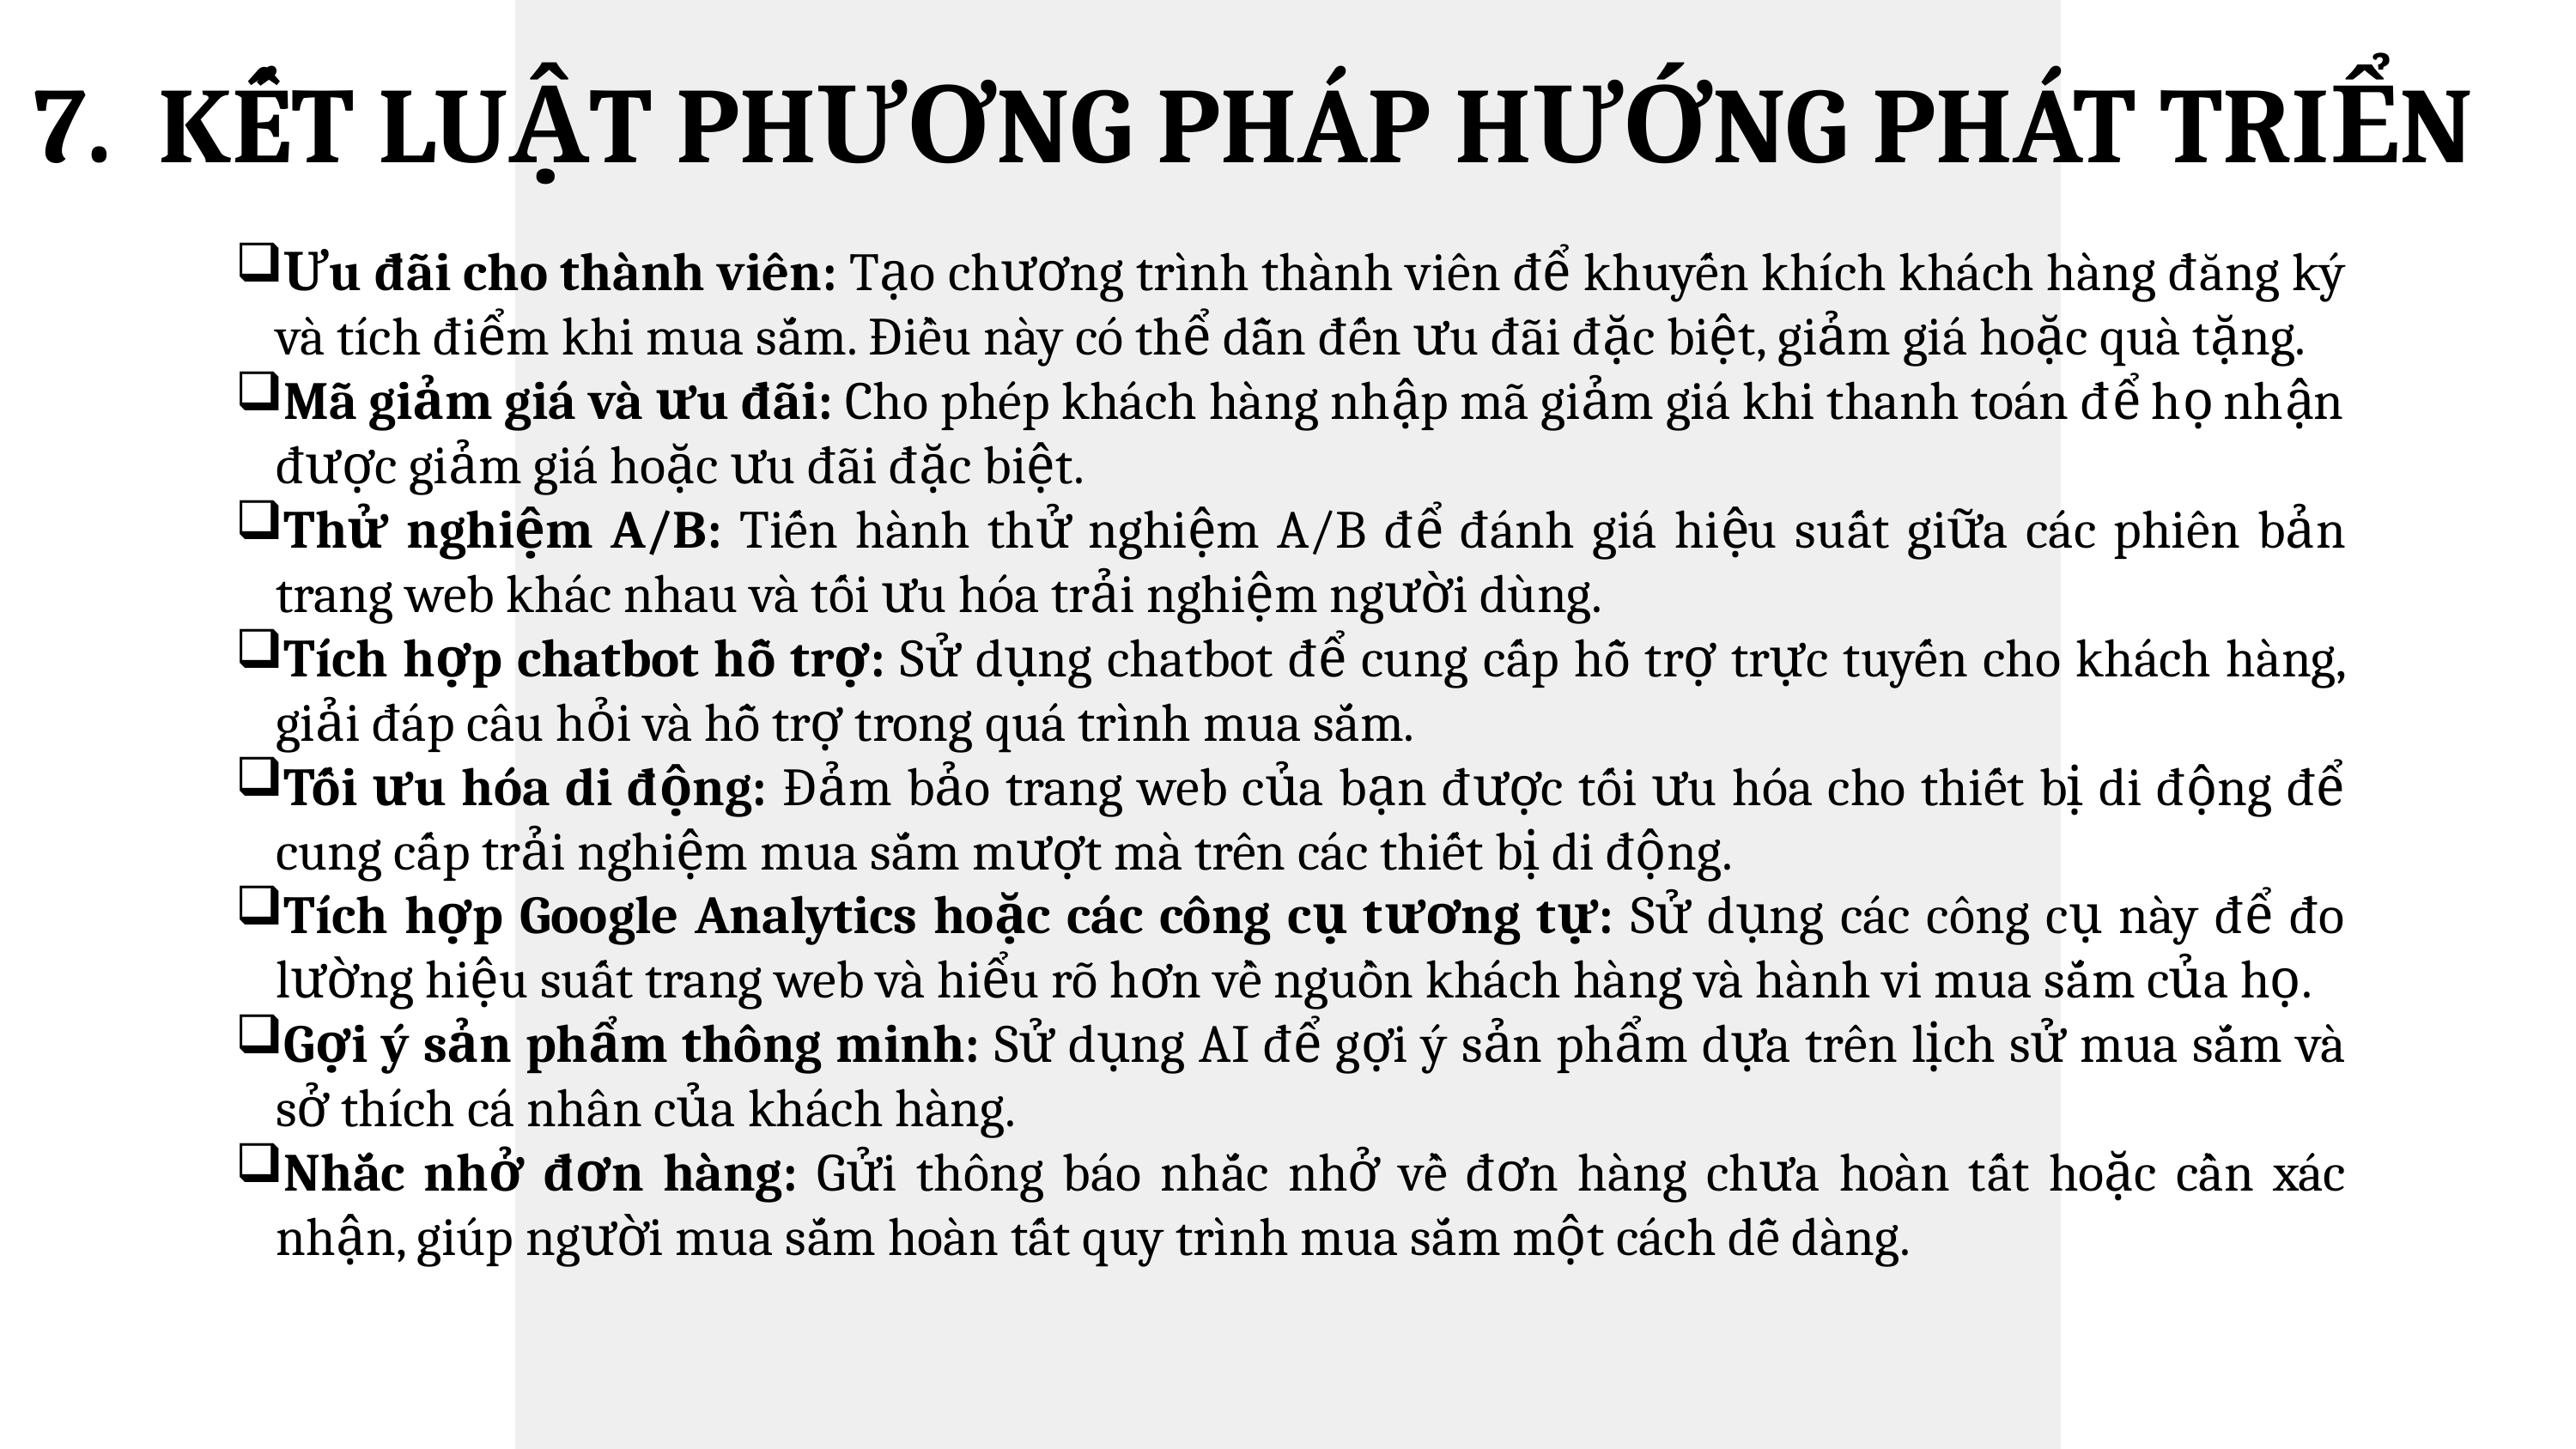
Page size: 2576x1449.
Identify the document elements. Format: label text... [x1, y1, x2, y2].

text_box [2060, 0, 2576, 1449]
text_box 7. KẾT LUẬT PHƯƠNG PHÁP HƯỚNG PHÁT TRIỂN [517, 0, 2060, 191]
text_box Ưu đãi cho thành viên: Tạo chương trình thành viên để khuyến khích khách hàng đăng ký và tích điểm khi mua sắm. Điều này có thể dẫn đến ưu đãi đặc biệt, giảm giá hoặc quà tặng. Mã giảm giá và ưu đãi: Cho phép khách hàng nhập mã giảm giá khi thanh toán để họ nhận được giảm giá hoặc ưu đãi đặc biệt. Thử nghiệm A/B: Tiến hành thử nghiệm A/B để đánh giá hiệu suất giữa các phiên bản trang web khác nhau và tối ưu hóa trải nghiệm người dùng. Tích hợp chatbot hỗ trợ: Sử dụng chatbot để cung cấp hỗ trợ trực tuyến cho khách hàng, giải đáp câu hỏi và hỗ trợ trong quá trình mua sắm. Tối ưu hóa di động: Đảm bảo trang web của bạn được tối ưu hóa cho thiết bị di động để cung cấp trải nghiệm mua sắm mượt mà trên các thiết bị di động. Tích hợp Google Analytics hoặc các công cụ tương tự: Sử dụng các công cụ này để đo lường hiệu suất trang web và hiểu rõ hơn về nguồn khách hàng và hành vi mua sắm của họ. Gợi ý sản phẩm thông minh: Sử dụng AI để gợi ý sản phẩm dựa trên lịch sử mua sắm và sở thích cá nhân của khách hàng. Nhắc nhở đơn hàng: Gửi thông báo nhắc nhở về đơn hàng chưa hoàn tất hoặc cần xác nhận, giúp người mua sắm hoàn tất quy trình mua sắm một cách dễ dàng. [521, 230, 2057, 1273]
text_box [0, 0, 516, 1449]
